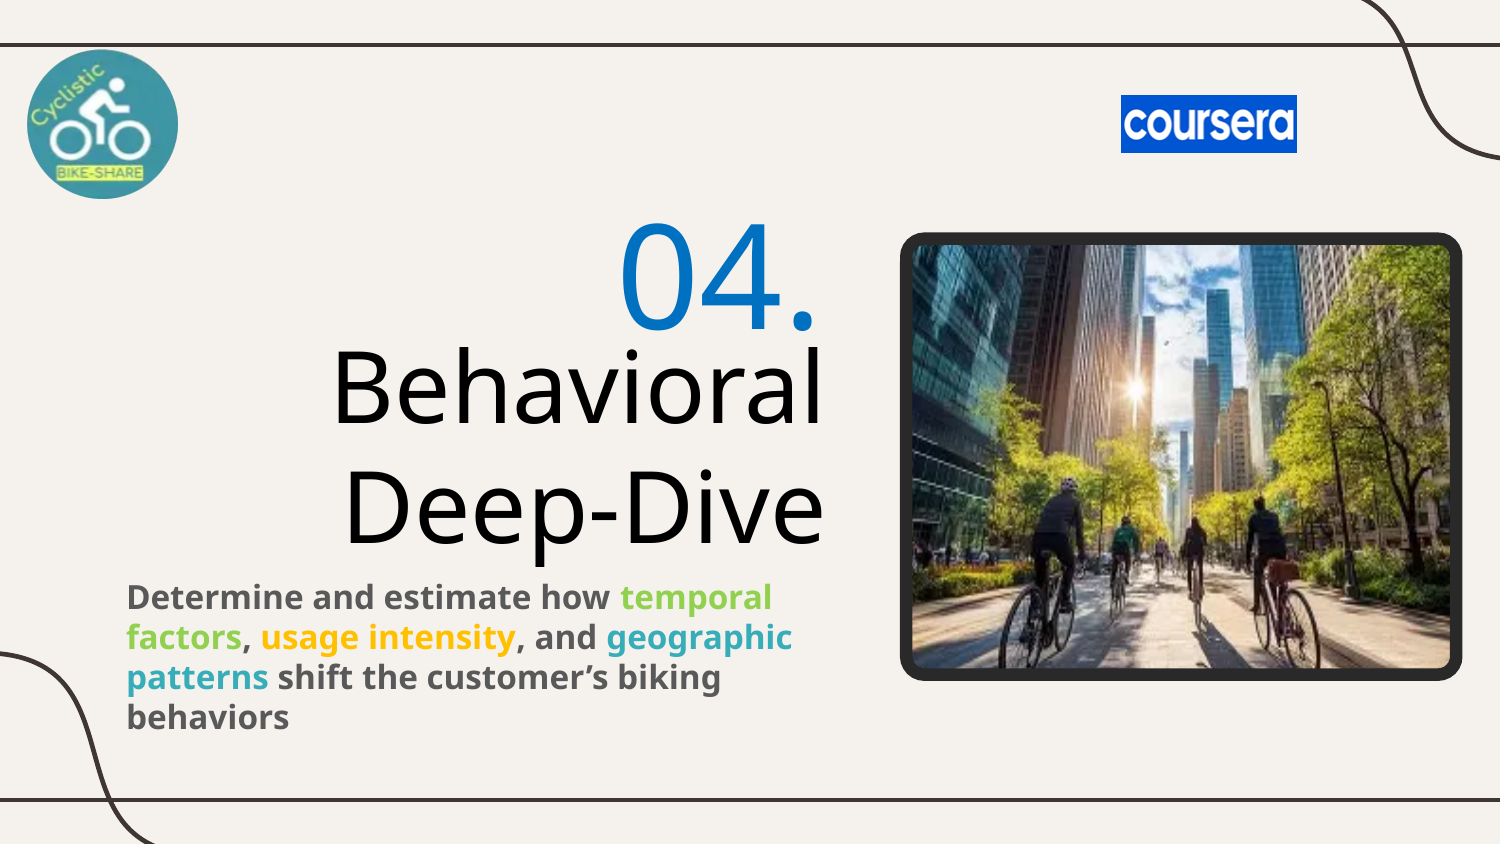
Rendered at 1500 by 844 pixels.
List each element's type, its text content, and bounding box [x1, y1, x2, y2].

picture [905, 238, 1457, 675]
title 04. [530, 169, 838, 330]
picture [1120, 94, 1297, 154]
picture [27, 48, 178, 200]
title Behavioral Deep-Dive [48, 308, 843, 570]
text_box Determine and estimate how temporal factors, usage intensity, and geographic patterns shift the customer’s biking behaviors [111, 569, 843, 744]
